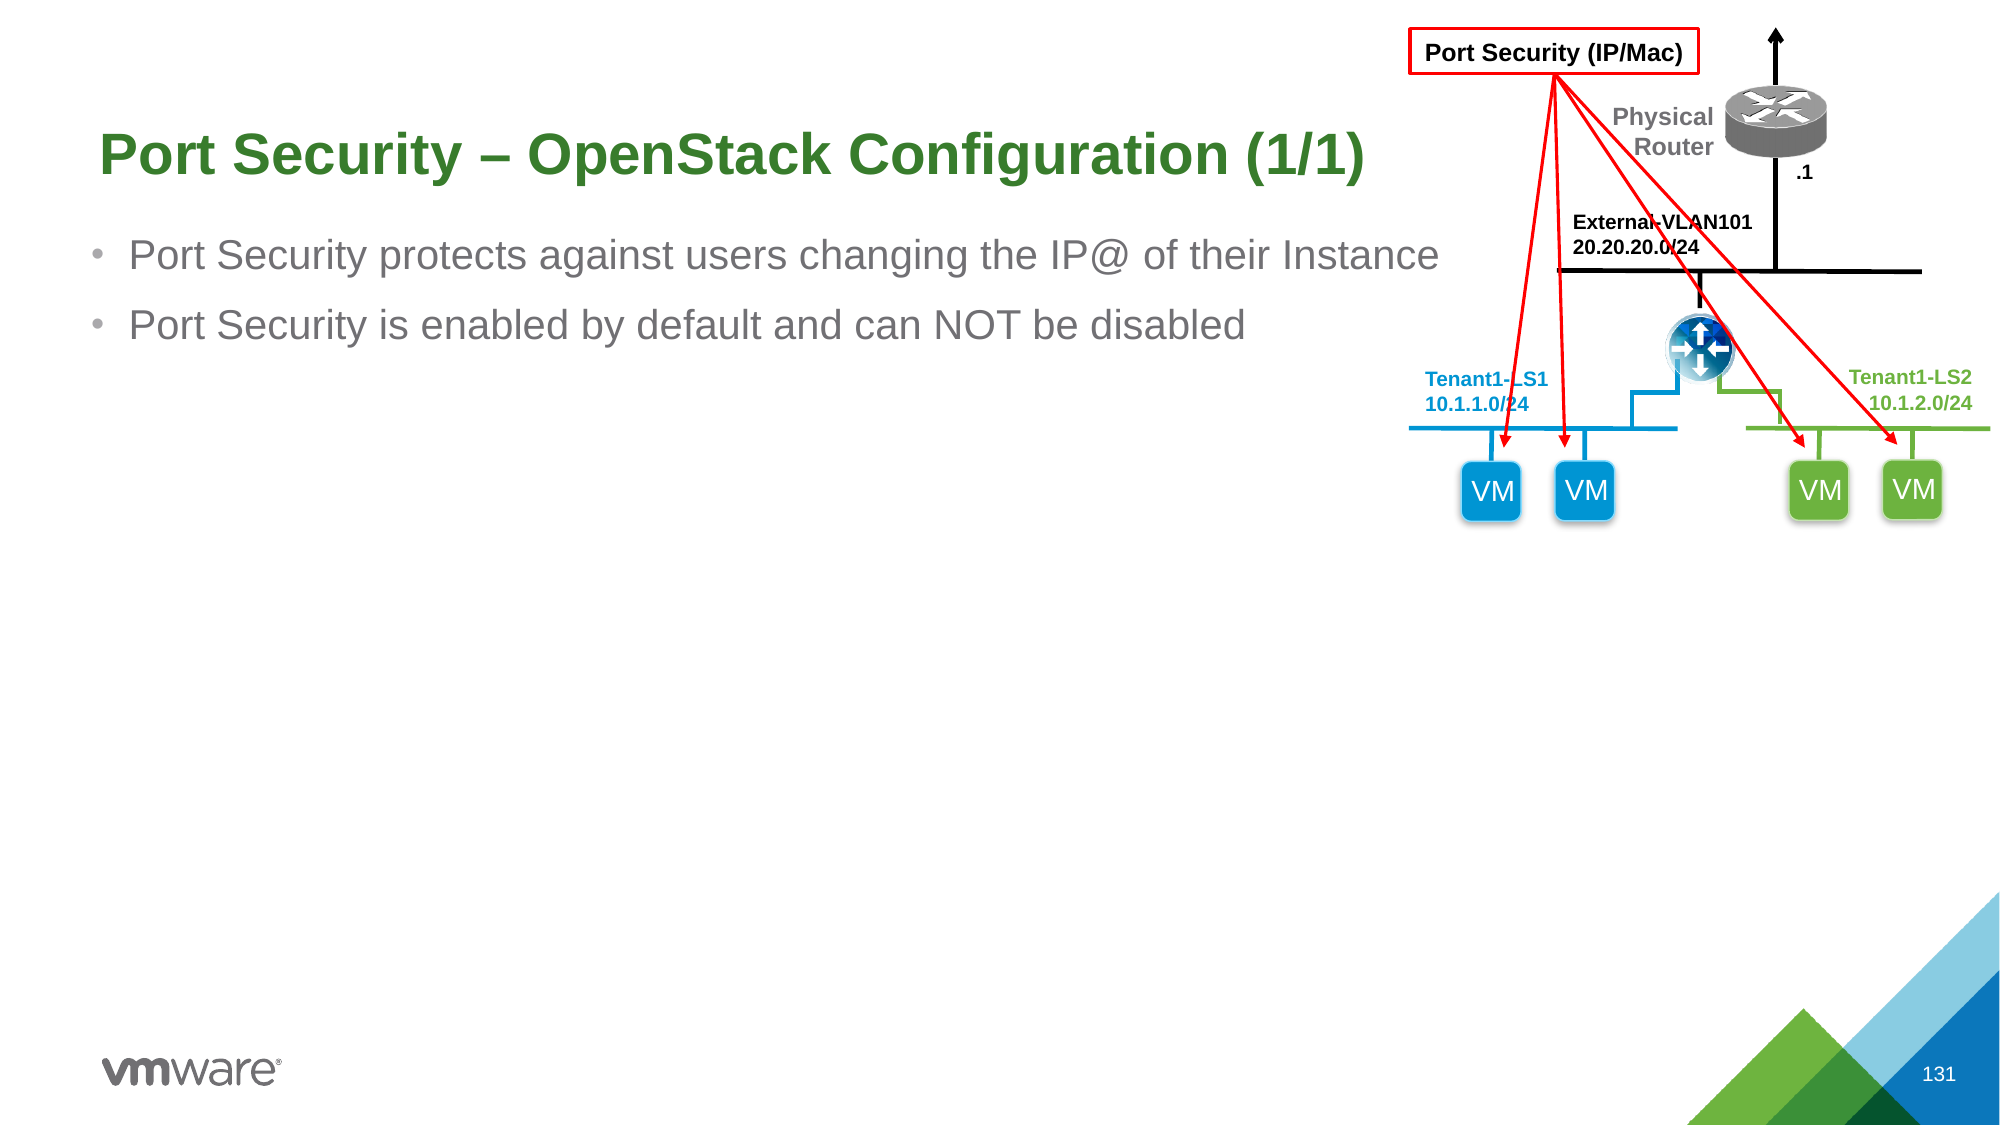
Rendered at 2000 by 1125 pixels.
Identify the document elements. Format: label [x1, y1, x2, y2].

title [99, 54, 1408, 188]
text_box [1408, 27, 1991, 522]
list [91, 233, 1891, 997]
picture [1674, 887, 2000, 1125]
slide_number [1902, 1060, 1977, 1085]
